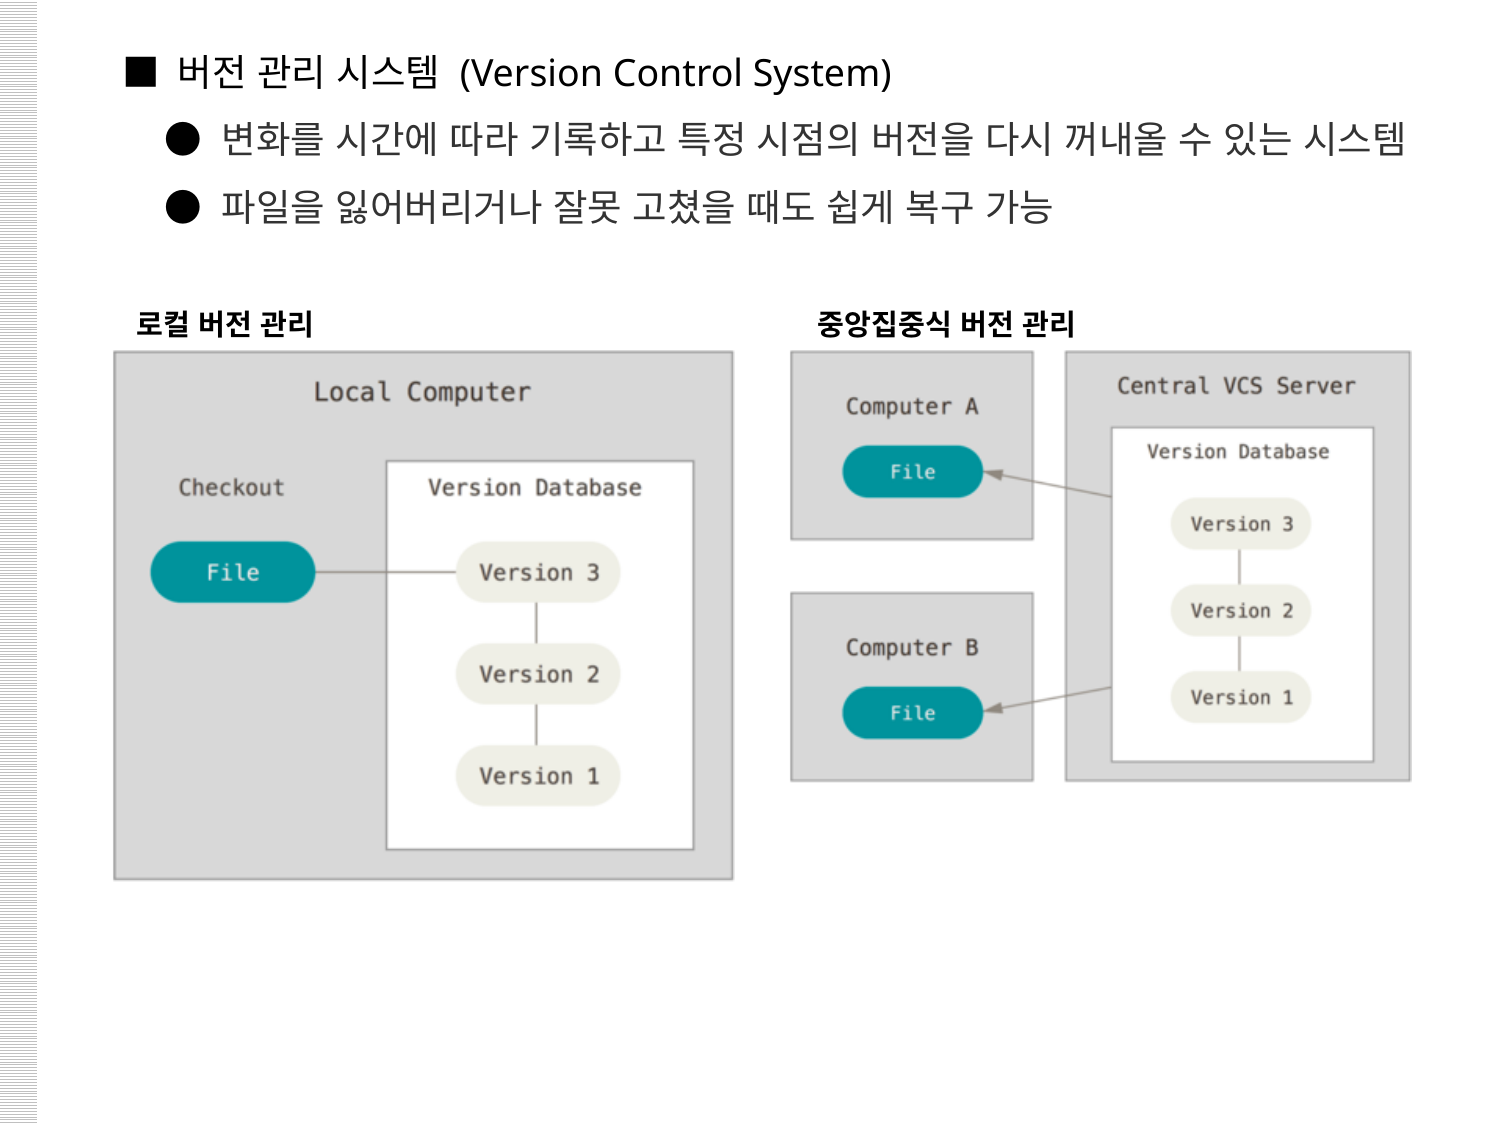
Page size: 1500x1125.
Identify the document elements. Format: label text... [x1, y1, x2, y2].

text_box 로컬 버전 관리 [121, 299, 331, 348]
text_box 중앙집중식 버전 관리 [802, 299, 1092, 348]
picture [789, 349, 1412, 784]
text_box ■ 버전 관리 시스템 (Version Control System) ● 변화를 시간에 따라 기록하고 특정 시점의 버전을 다시 꺼내올 수 있는 시스템 ● 파일을 잃어버리거나 잘못 고쳤을 때도 쉽게 복구 가능 [108, 19, 1433, 237]
picture [111, 349, 735, 882]
